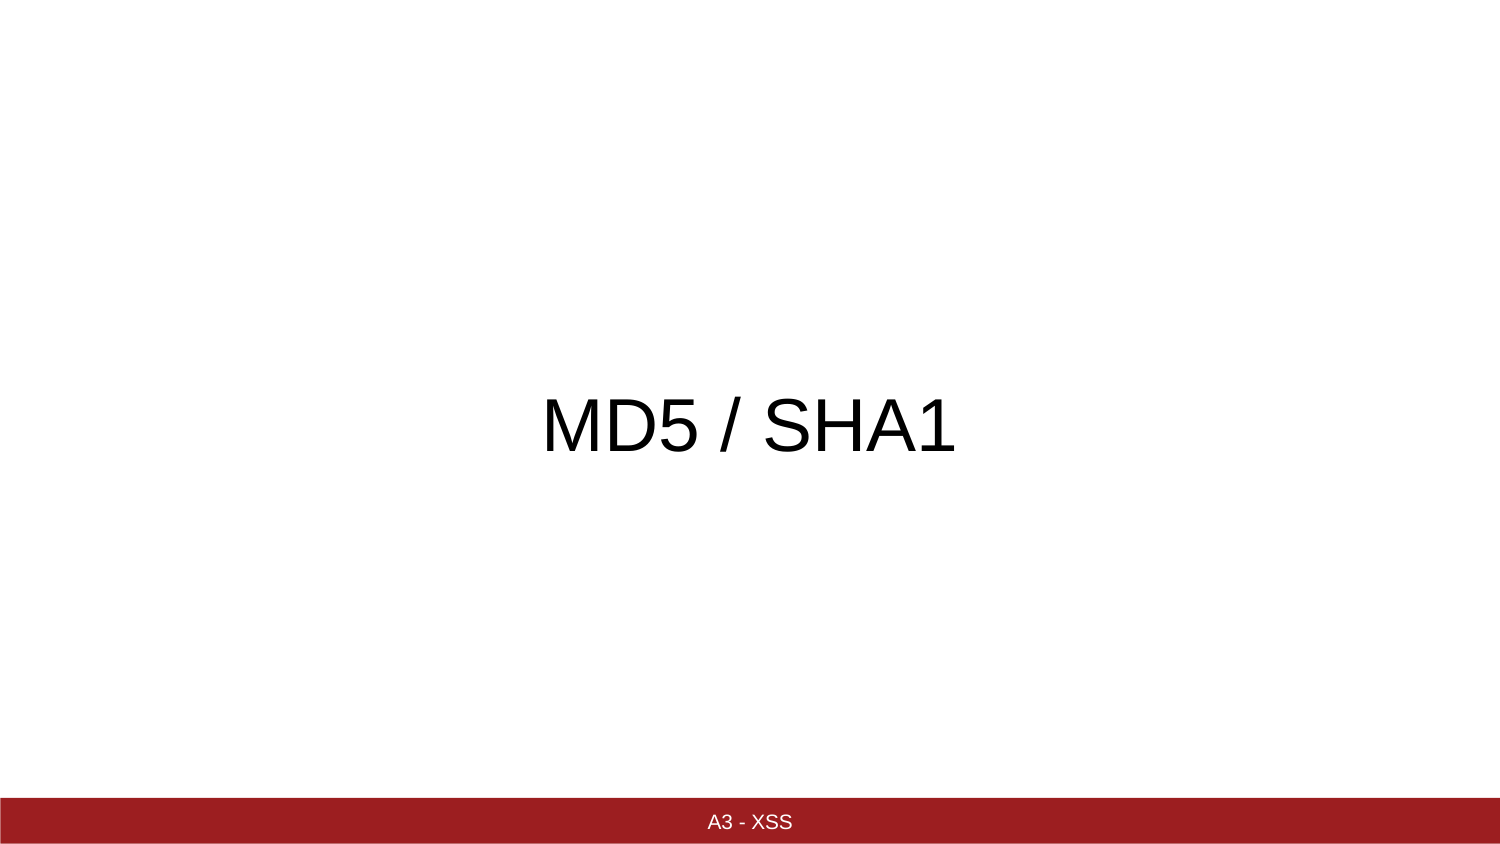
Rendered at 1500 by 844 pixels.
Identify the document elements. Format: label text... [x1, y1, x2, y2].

title MD5 / SHA1 [51, 352, 1449, 491]
